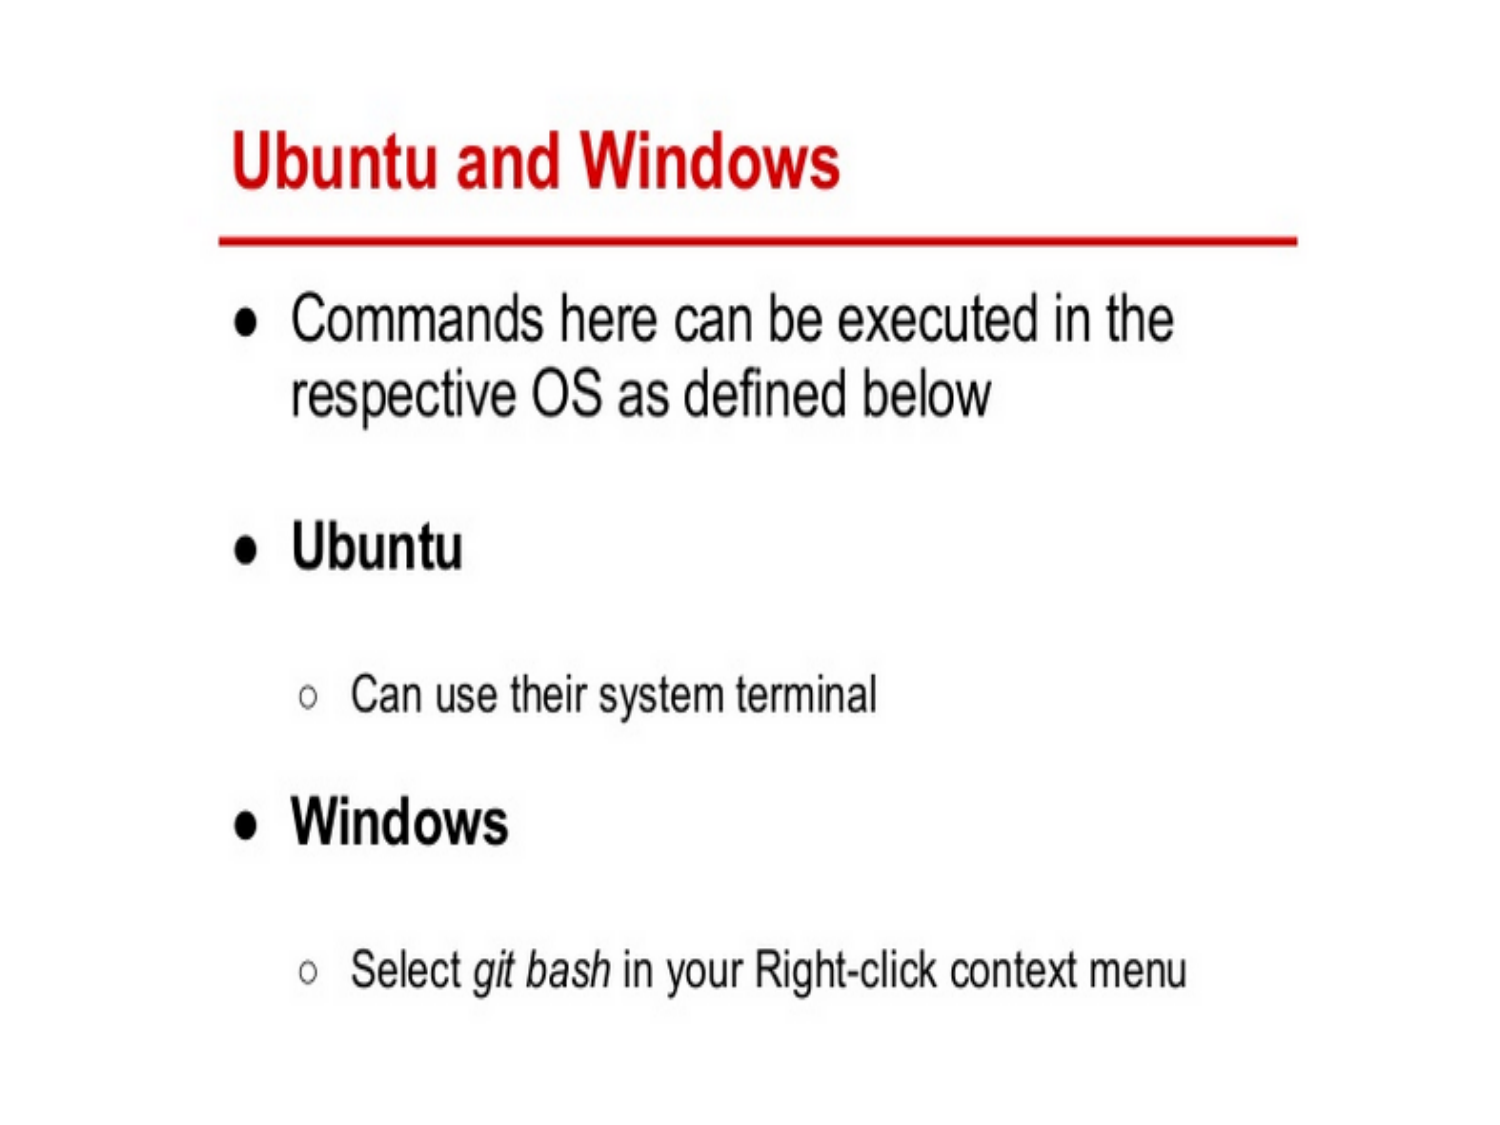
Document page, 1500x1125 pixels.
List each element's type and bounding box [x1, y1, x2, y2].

picture [165, 0, 1335, 1125]
